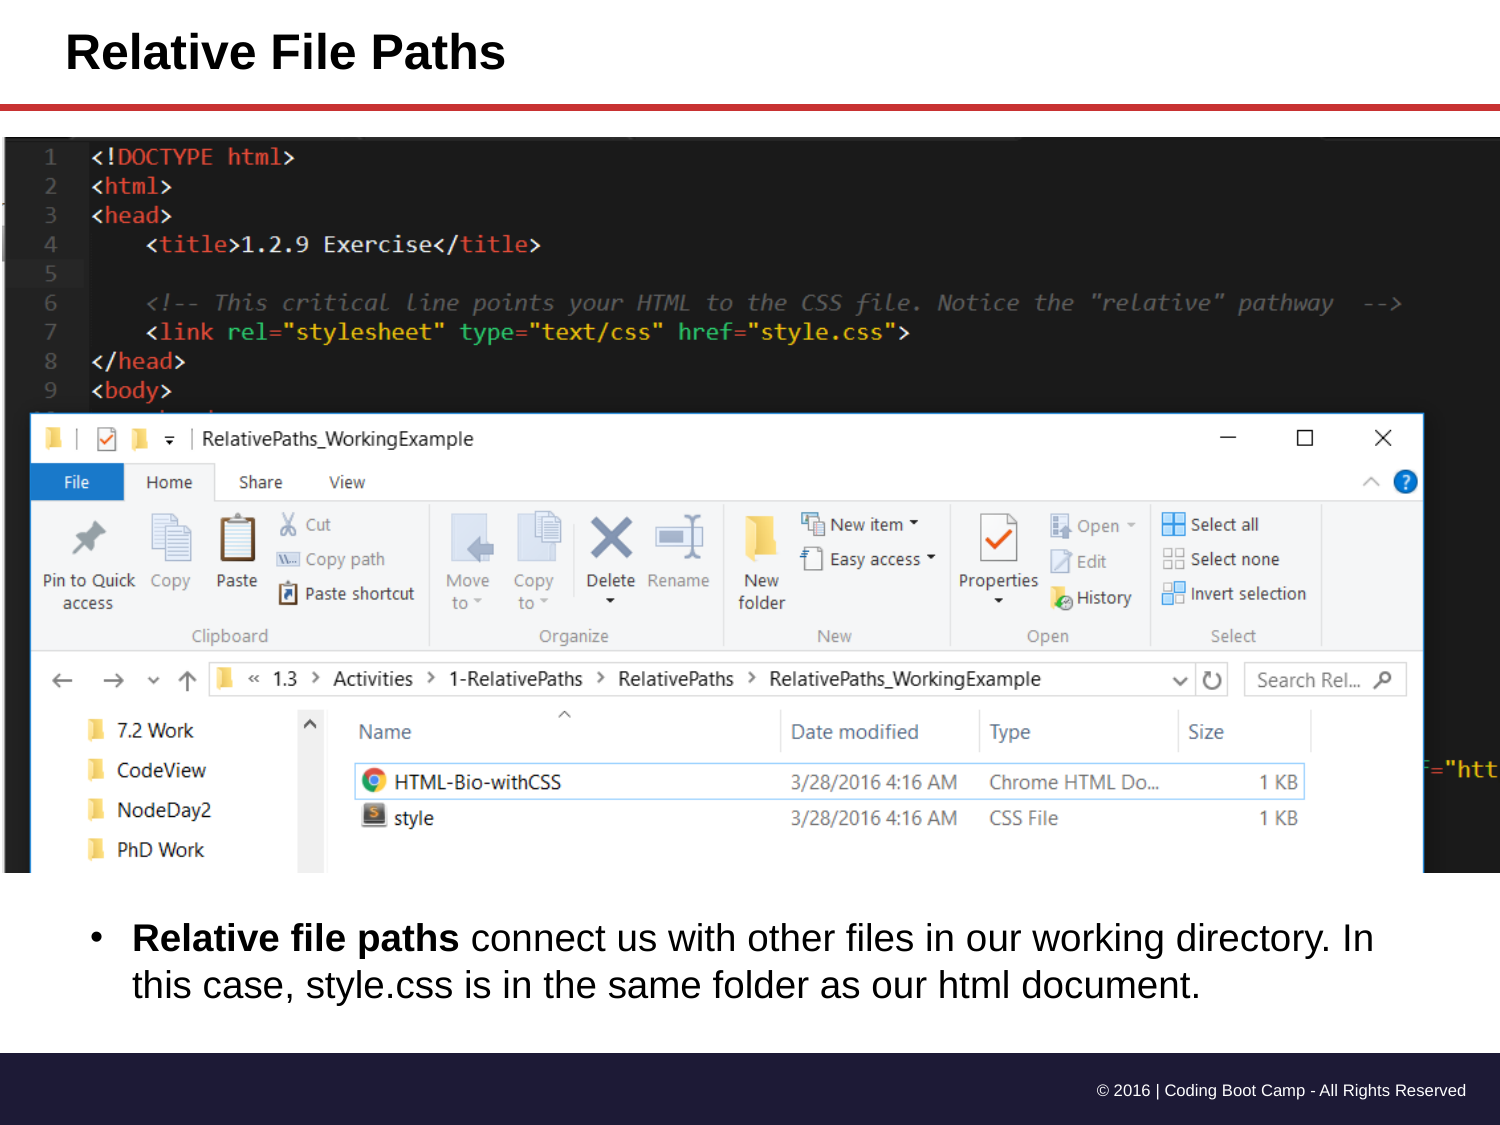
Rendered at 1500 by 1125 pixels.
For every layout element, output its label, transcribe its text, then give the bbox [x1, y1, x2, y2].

picture [2, 137, 1500, 874]
title Relative File Paths [50, 0, 948, 108]
text_box Relative file paths connect us with other files in our working directory. In this case, style.css is in the same folder as our html document. [74, 905, 1413, 1025]
